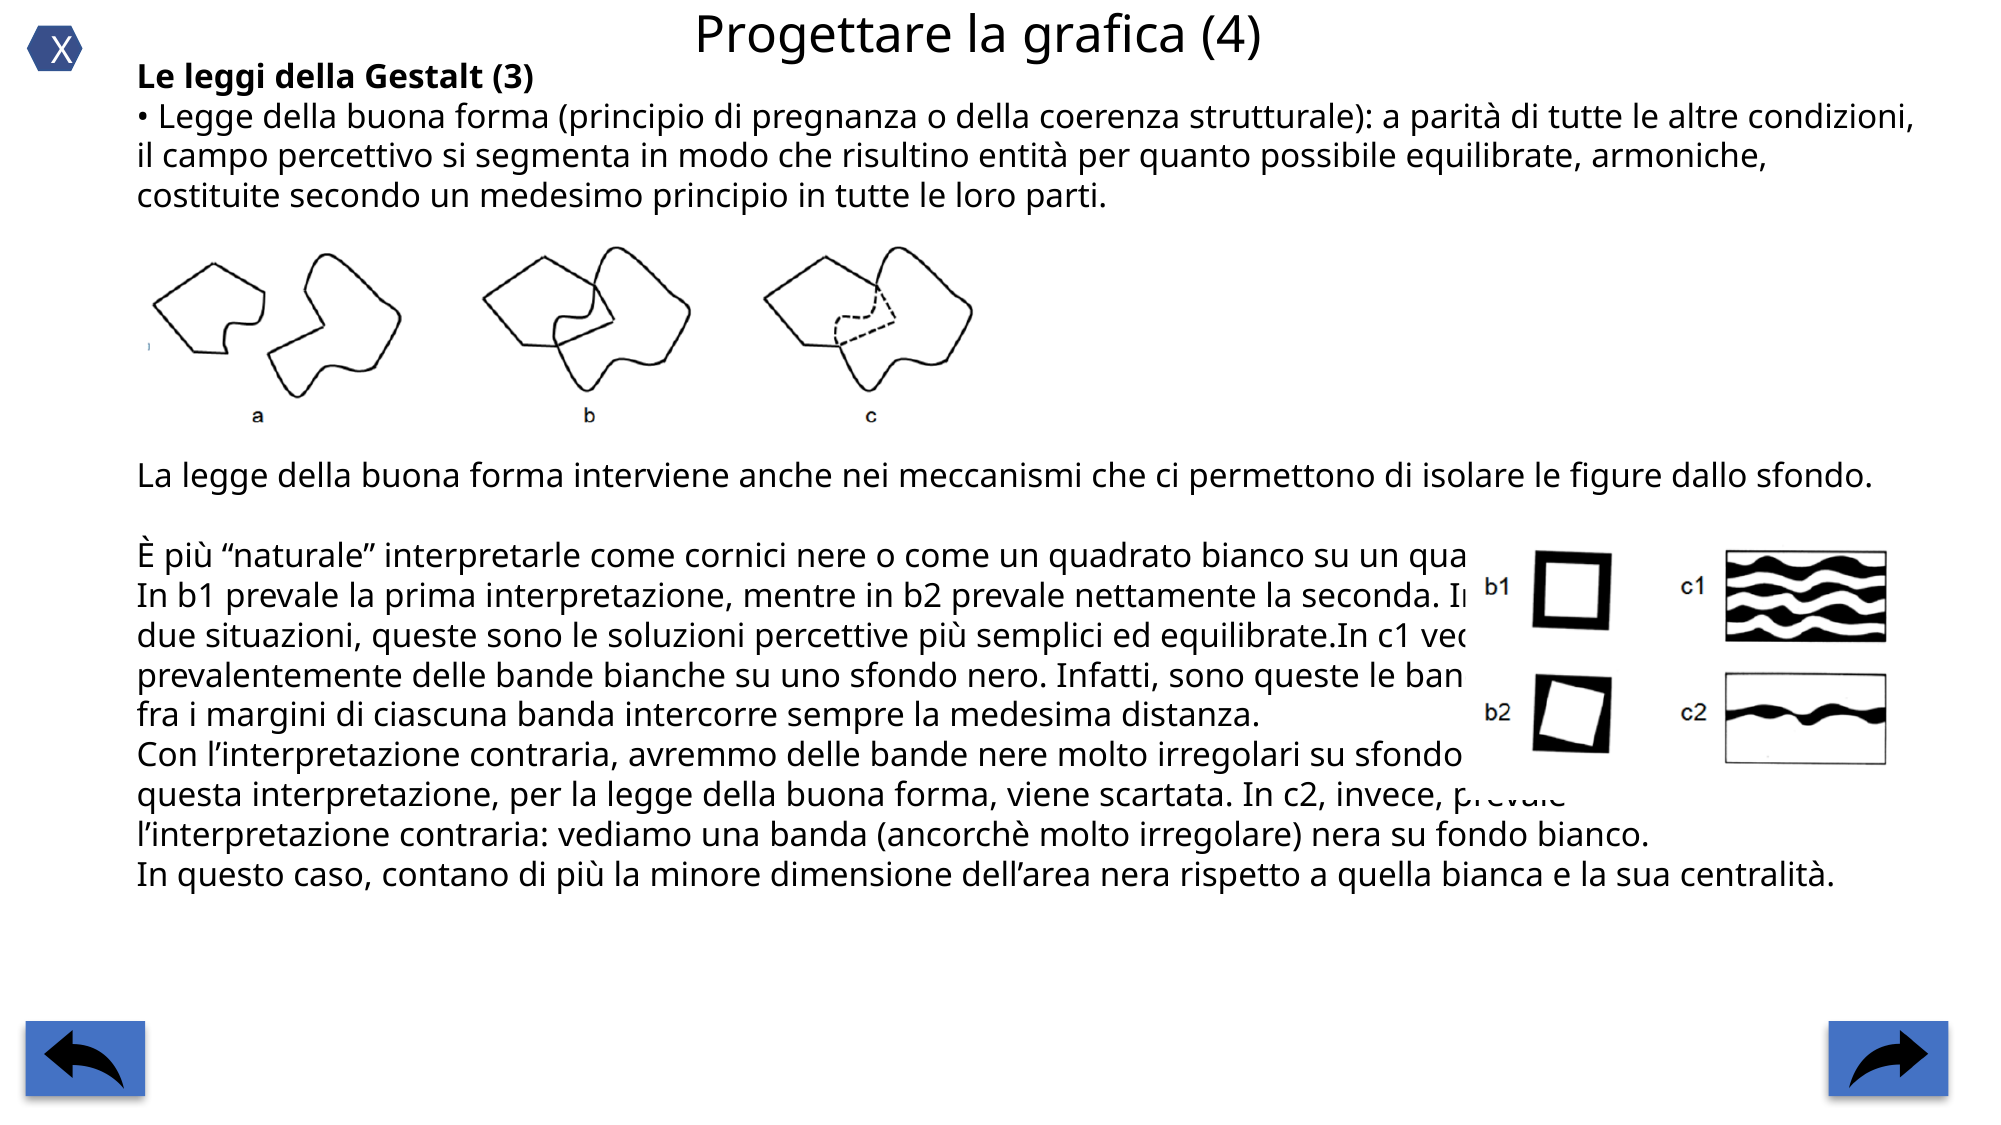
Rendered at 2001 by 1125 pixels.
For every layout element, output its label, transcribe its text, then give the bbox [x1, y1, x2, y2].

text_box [1828, 1011, 1949, 1106]
picture [145, 241, 1020, 453]
text_box X [26, 25, 83, 72]
text_box Le leggi della Gestalt (3) • Legge della buona forma (principio di pregnanza o della coerenza strutturale): a parità di tutte le altre condizioni, il campo percettivo si segmenta in modo che risultino entità per quanto possibile equilibrate, armoniche, costituite secondo un medesimo principio in tutte le loro parti. La legge della buona forma interviene anche nei meccanismi che ci permettono di isolare le figure dallo sfondo. È più “naturale” interpretarle come cornici nere o come un quadrato bianco su un quadrato nero? In b1 prevale la prima interpretazione, mentre in b2 prevale nettamente la seconda. Infatti, nelle due situazioni, queste sono le soluzioni percettive più semplici ed equilibrate.In c1 vediamo prevalentemente delle bande bianche su uno sfondo nero. Infatti, sono queste le bande più regolari: fra i margini di ciascuna banda intercorre sempre la medesima distanza. Con l’interpretazione contraria, avremmo delle bande nere molto irregolari su sfondo bianco: questa interpretazione, per la legge della buona forma, viene scartata. In c2, invece, prevale l’interpretazione contraria: vediamo una banda (ancorchè molto irregolare) nera su fondo bianco. In questo caso, contano di più la minore dimensione dell’area nera rispetto a quella bianca e la sua centralità. [121, 47, 1934, 901]
title Progettare la grafica (4) [679, 0, 1511, 47]
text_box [25, 1011, 146, 1107]
picture [1465, 528, 1935, 800]
